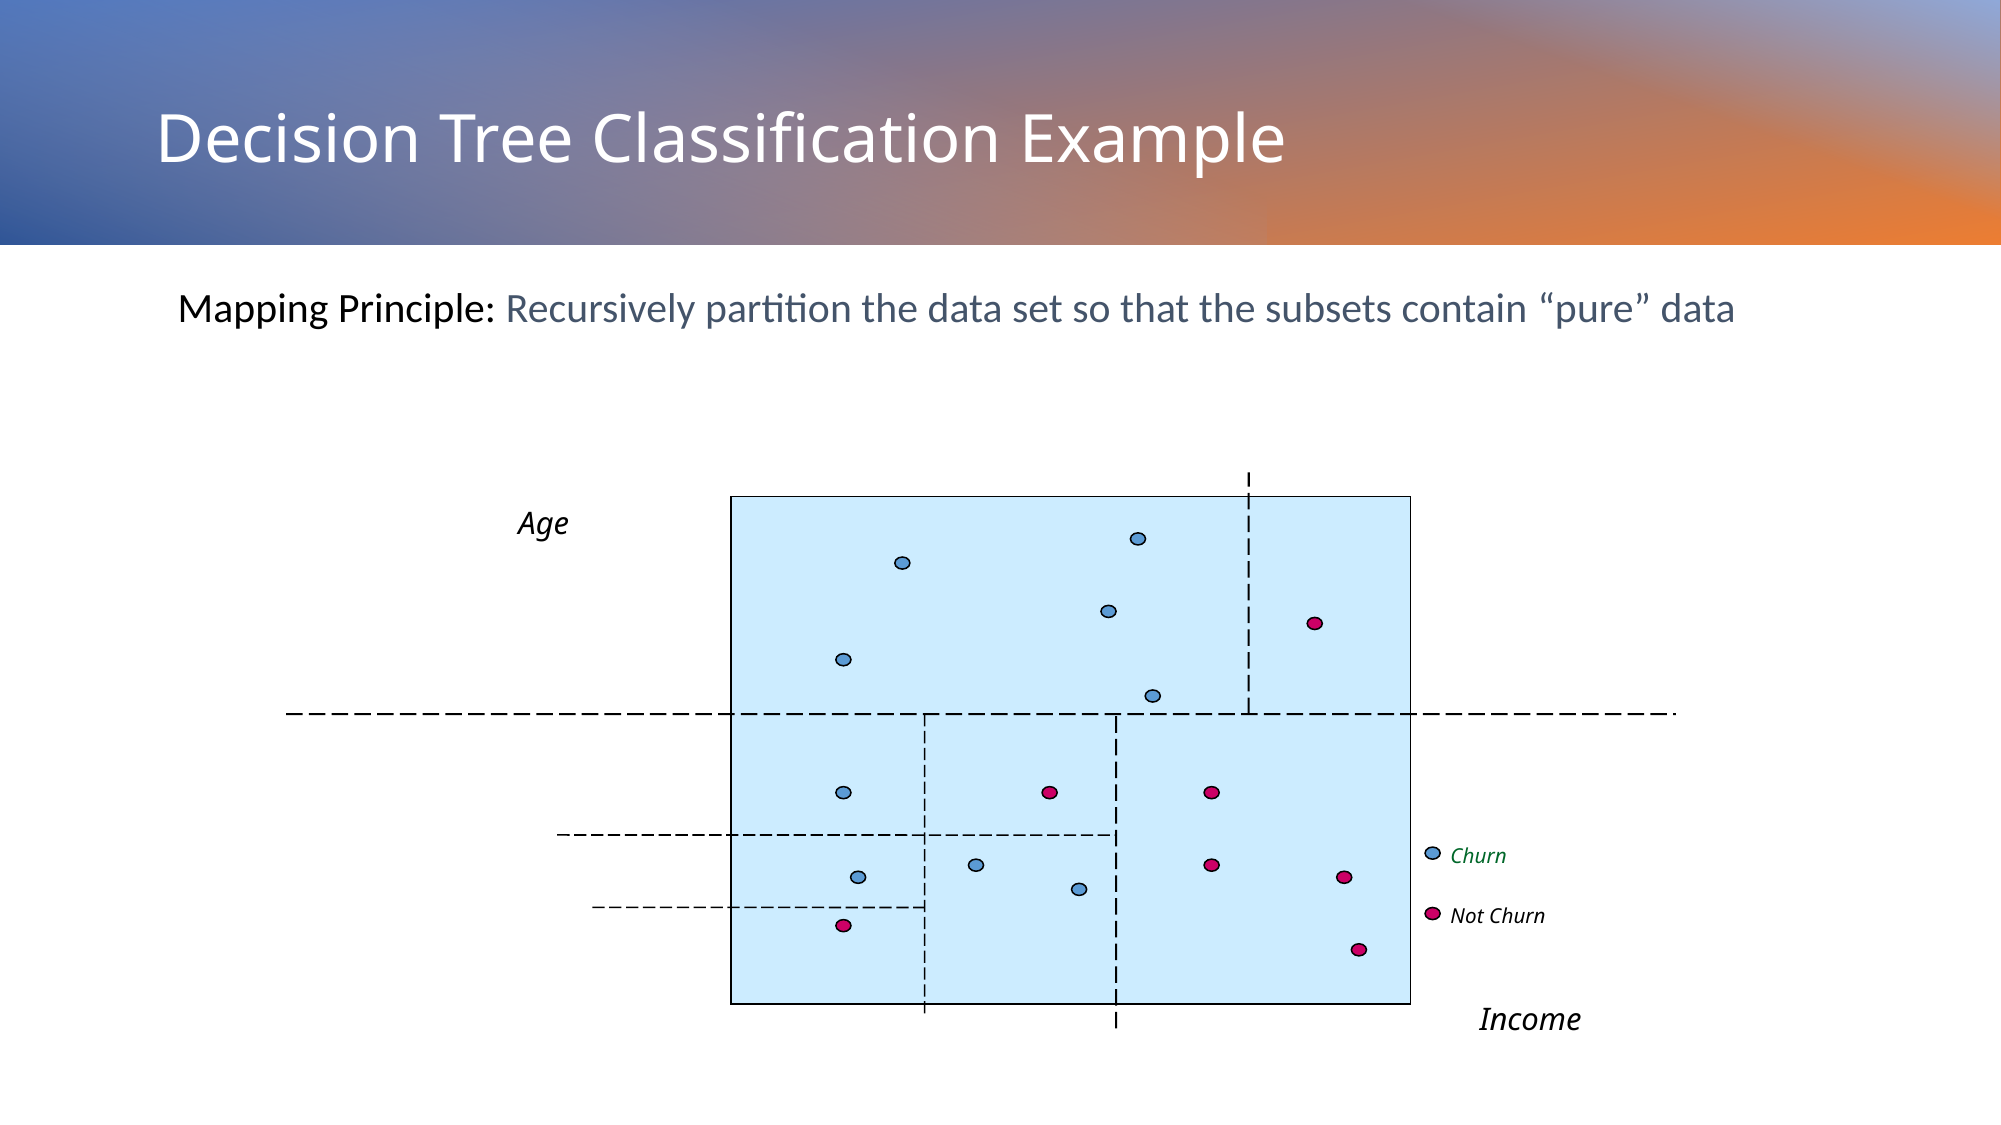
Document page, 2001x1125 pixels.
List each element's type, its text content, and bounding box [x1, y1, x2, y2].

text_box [286, 472, 1676, 1054]
text_box Mapping Principle: Recursively partition the data set so that the subsets contain “pure” data [162, 273, 1895, 1067]
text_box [0, 0, 2000, 245]
